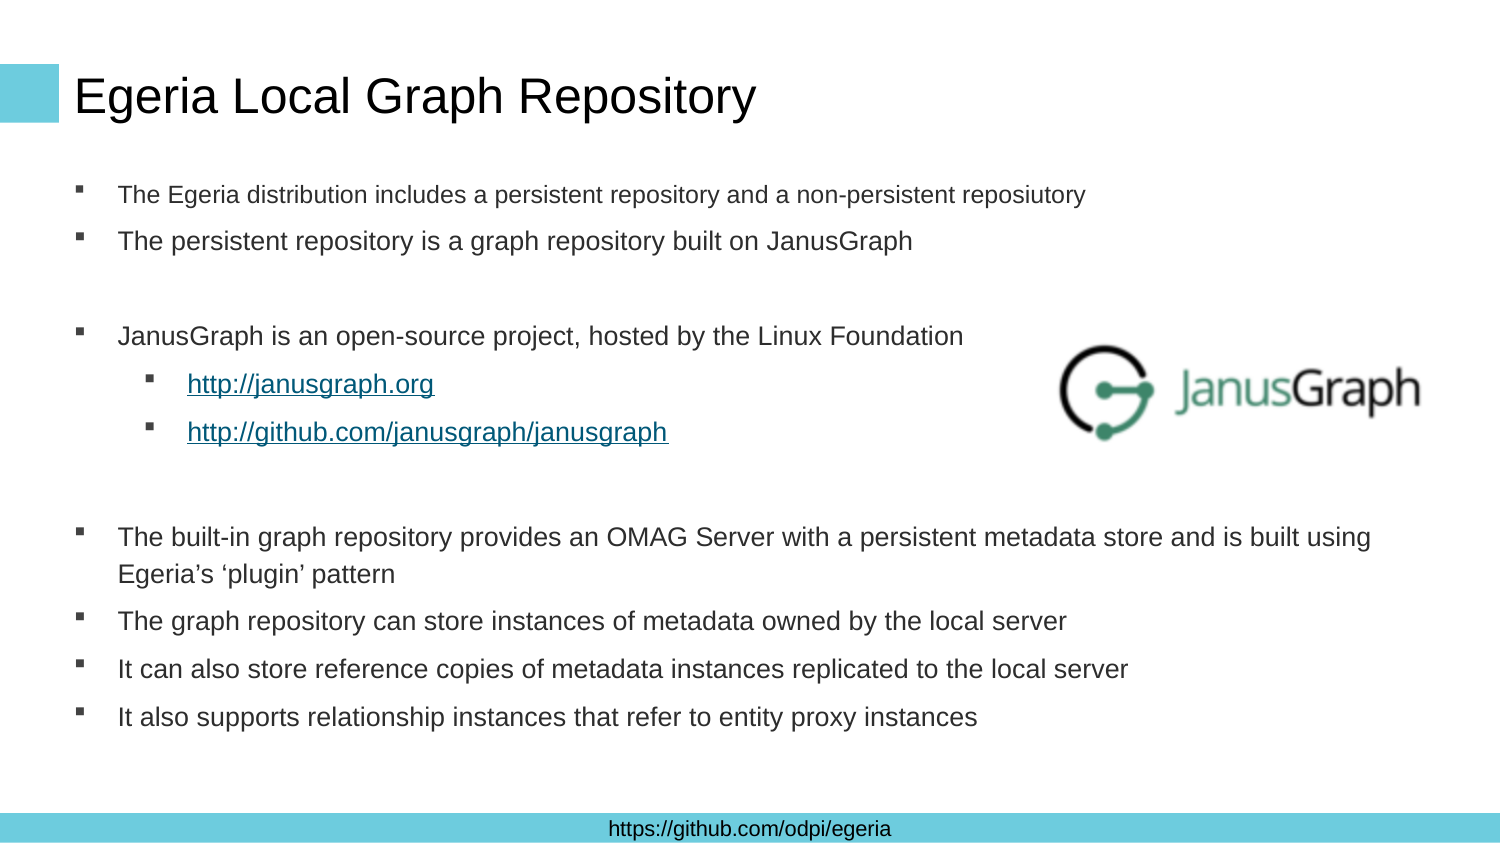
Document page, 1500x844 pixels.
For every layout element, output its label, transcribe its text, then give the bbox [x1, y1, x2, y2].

title Egeria Local Graph Repository [58, 46, 1449, 140]
picture [1038, 330, 1442, 455]
list The Egeria distribution includes a persistent repository and a non-persistent reposiutory The persistent repository is a graph repository built on JanusGraph JanusGraph is an open-source project, hosted by the Linux Foundation http://janusgraph.org http://github.com/janusgraph/janusgraph The built-in graph repository provides an OMAG Server with a persistent metadata store and is built using Egeria’s ‘plugin’ pattern The graph repository can store instances of metadata owned by the local server It can also store reference copies of metadata instances replicated to the local server It also supports relationship instances that refer to entity proxy instances [58, 158, 1449, 750]
